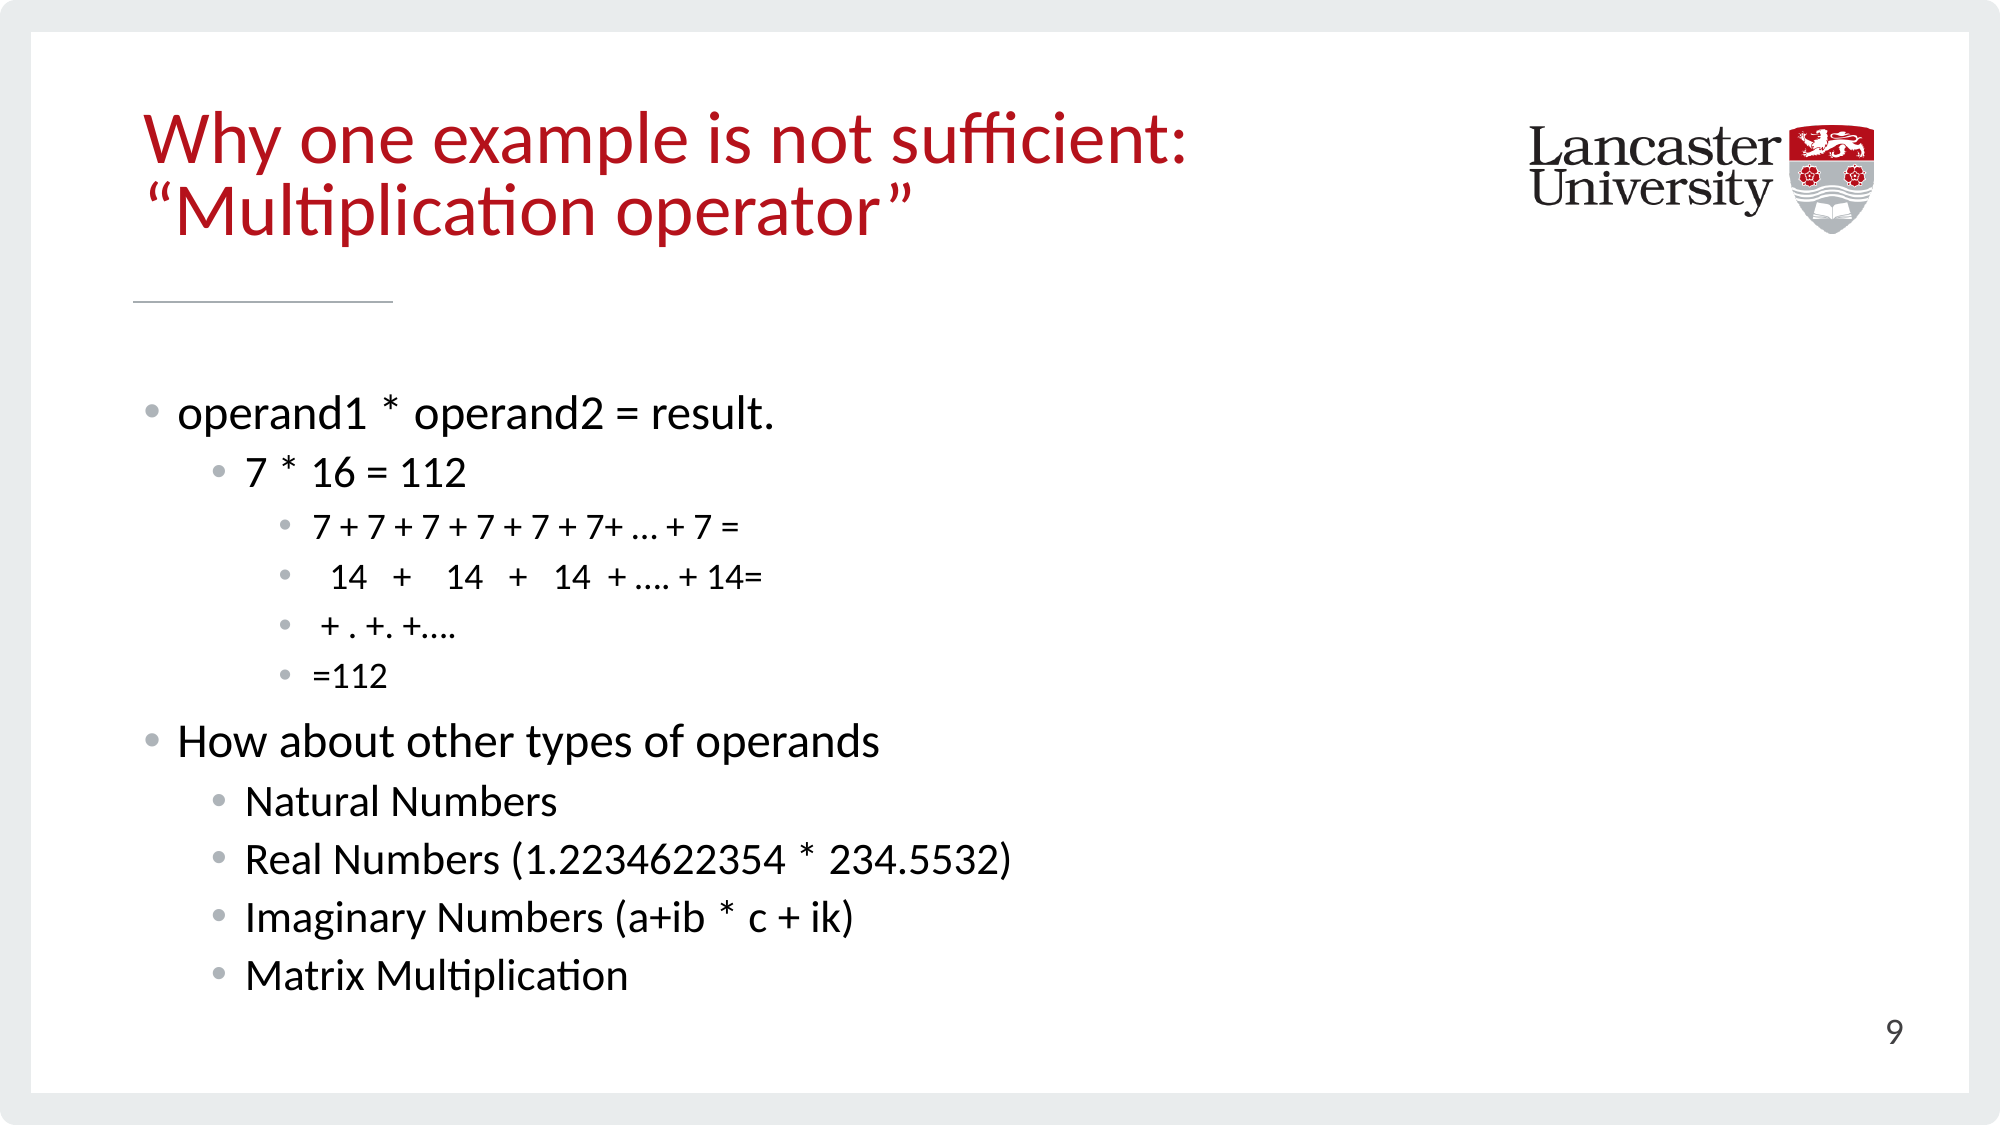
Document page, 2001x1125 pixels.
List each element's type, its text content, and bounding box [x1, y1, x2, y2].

title Why one example is not sufficient: “Multiplication operator” [128, 78, 1482, 279]
list operand1 * operand2 = result. 7 * 16 = 112 7 + 7 + 7 + 7 + 7 + 7+ … + 7 = 14 + 14 + 14 + …. + 14= + . +. +…. =112 How about other types of operands Natural Numbers Real Numbers (1.2234622354 * 234.5532) Imaginary Numbers (a+ib * c + ik) Matrix Multiplication [128, 379, 1738, 1014]
slide_number 9 [1468, 999, 1919, 1060]
